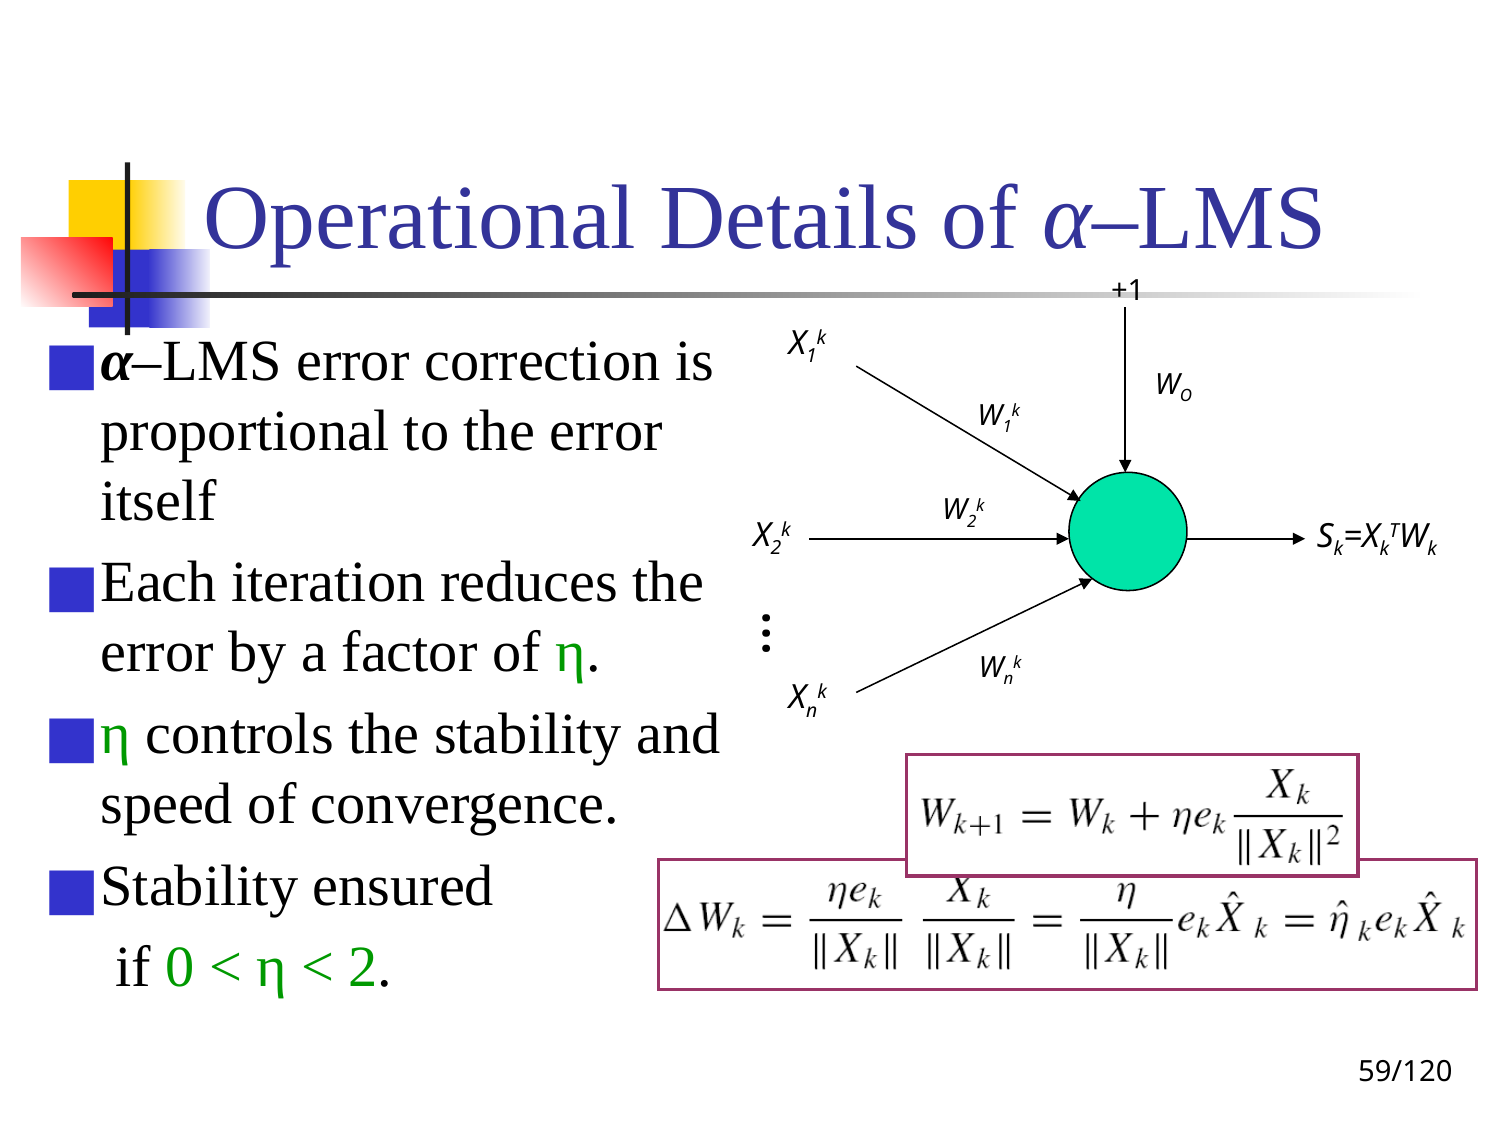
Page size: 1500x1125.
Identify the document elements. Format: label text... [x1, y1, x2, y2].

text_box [855, 578, 1093, 693]
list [908, 755, 1357, 875]
text_box [1068, 472, 1187, 591]
slide_number ‹#›/120 [1155, 1024, 1468, 1100]
text_box WO [1139, 357, 1210, 413]
text_box Xnk [773, 667, 848, 729]
list α–LMS error correction is proportional to the error itself Each iteration reduces the error by a factor of η. η controls the stability and speed of convergence. Stability ensured if 0 < η < 2. [29, 314, 750, 1083]
text_box +1 [1096, 263, 1164, 314]
text_box … [699, 595, 830, 669]
text_box X1k [773, 313, 848, 374]
text_box Sk=XkTWk [1301, 506, 1472, 567]
picture [659, 860, 1475, 988]
title Operational Details of α–LMS [188, 35, 1468, 275]
text_box X2k [738, 505, 812, 567]
text_box W2k [927, 510, 1004, 538]
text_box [855, 365, 1081, 502]
